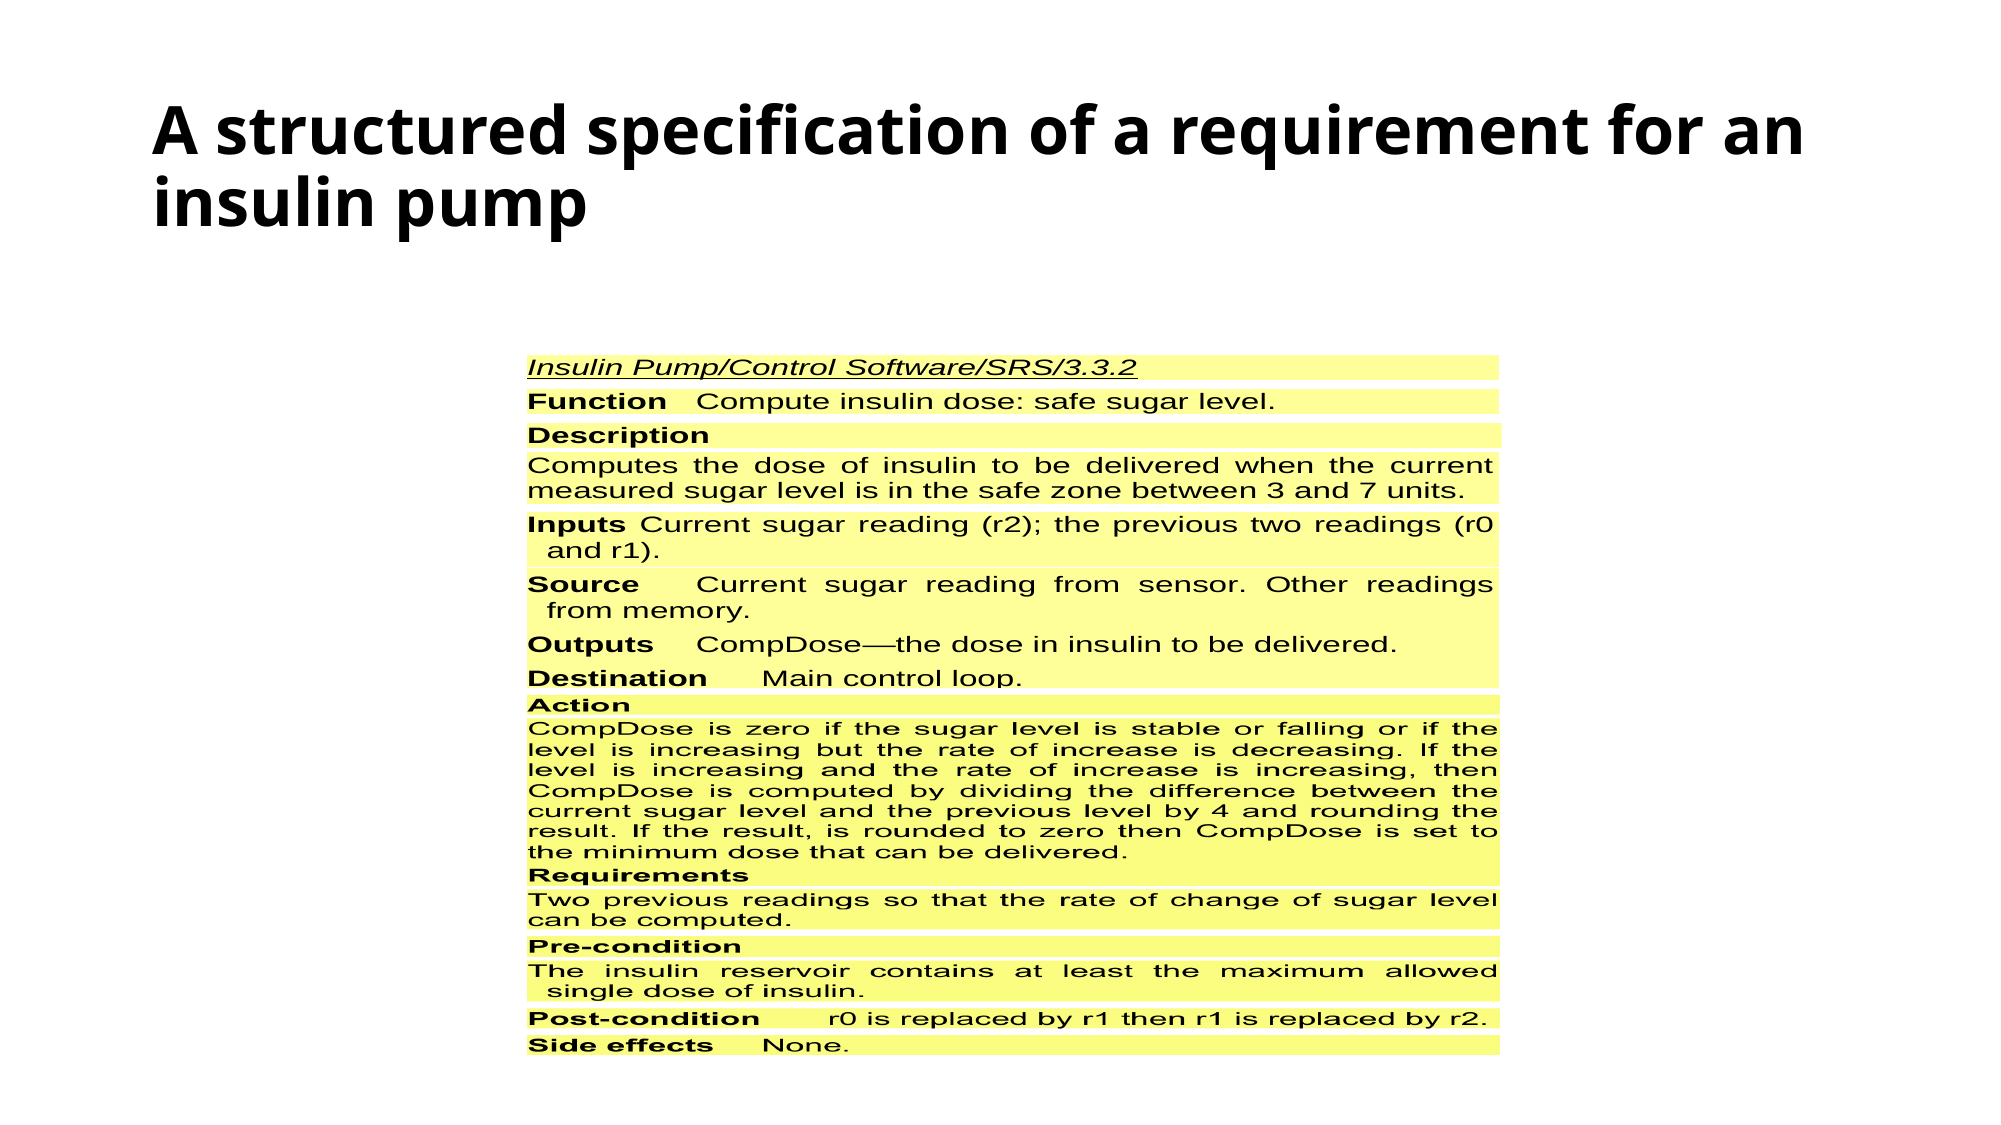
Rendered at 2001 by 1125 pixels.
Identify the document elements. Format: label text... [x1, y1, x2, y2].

title A structured specification of a requirement for an insulin pump [137, 59, 1863, 278]
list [527, 346, 1502, 687]
picture [527, 687, 1502, 1076]
